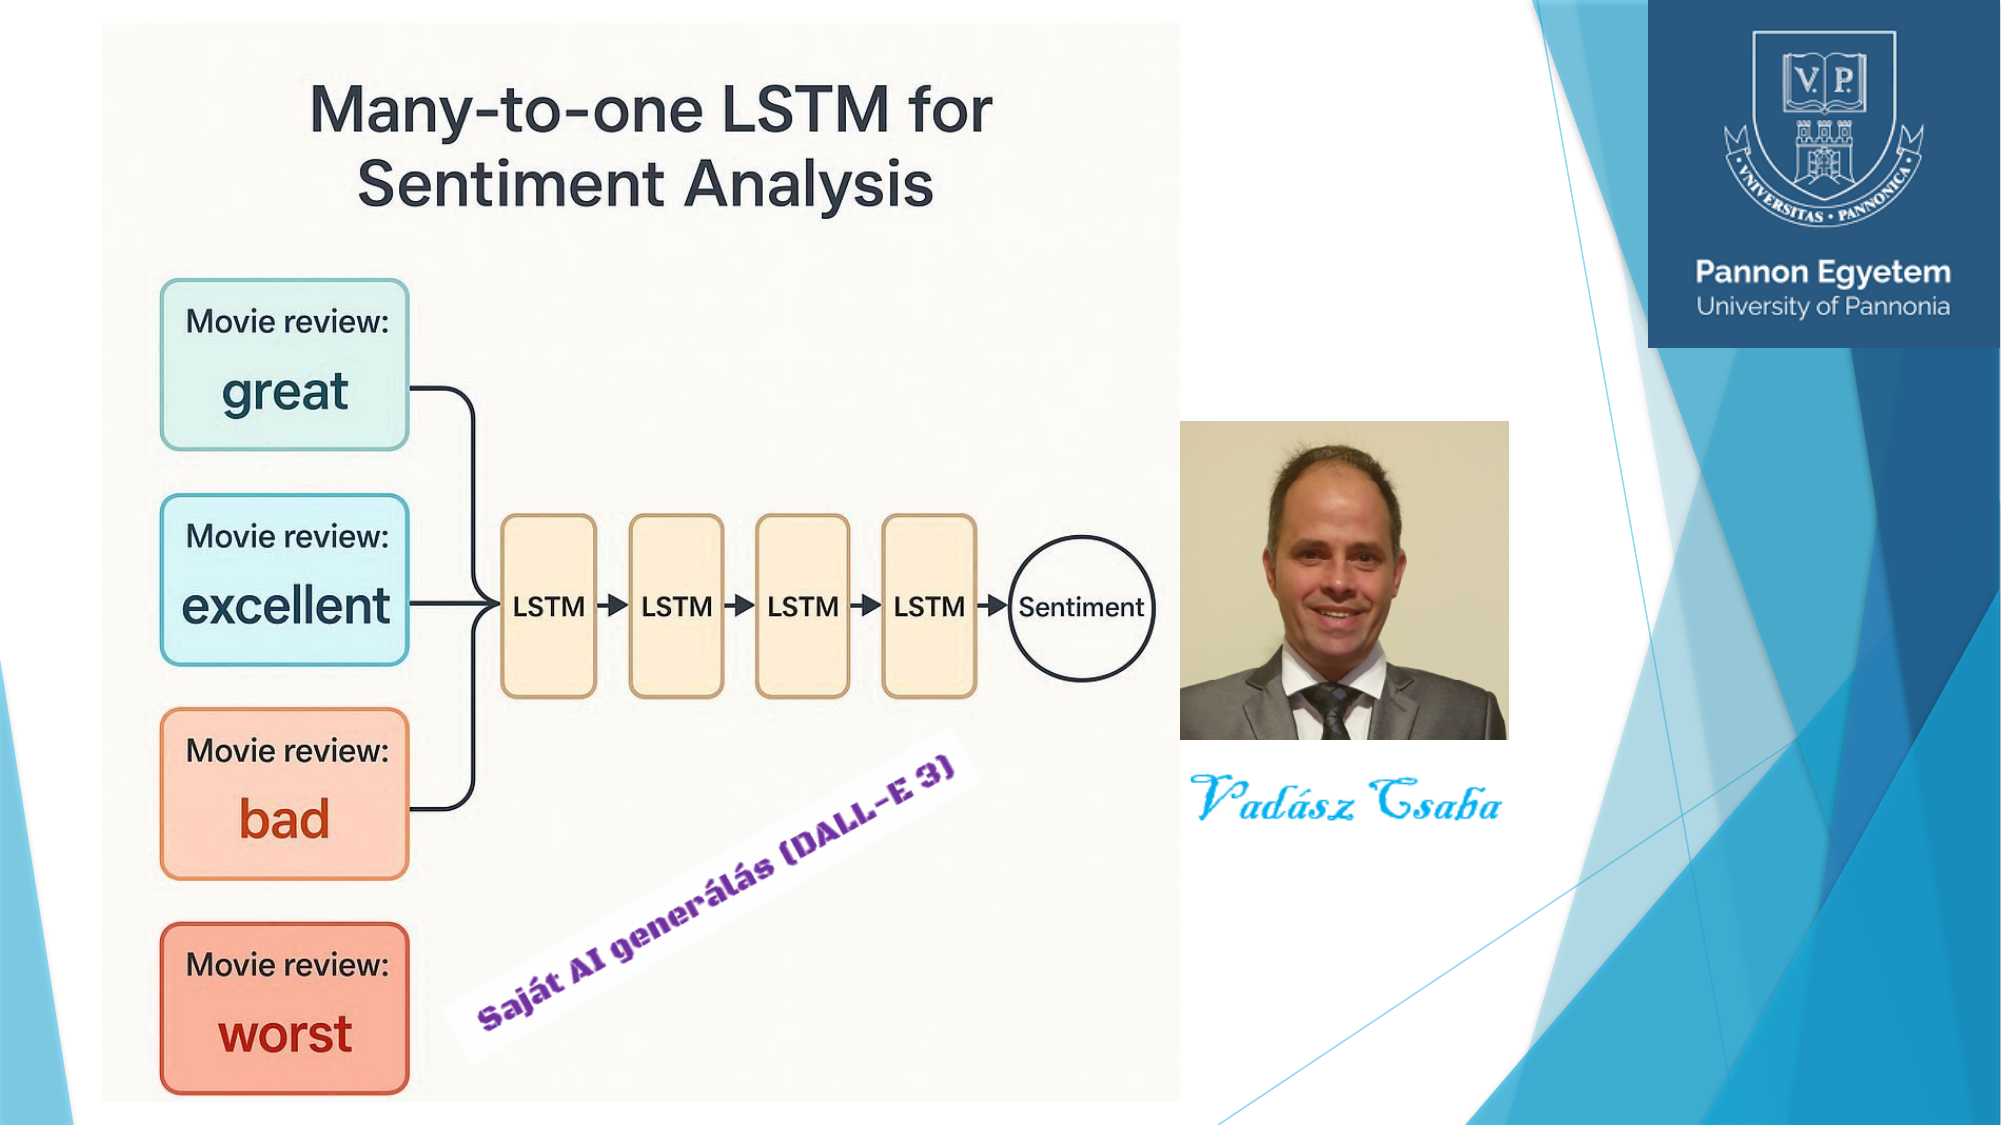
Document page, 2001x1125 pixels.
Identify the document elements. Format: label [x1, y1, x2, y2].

picture [100, 22, 1522, 1103]
picture [1647, 0, 2000, 349]
